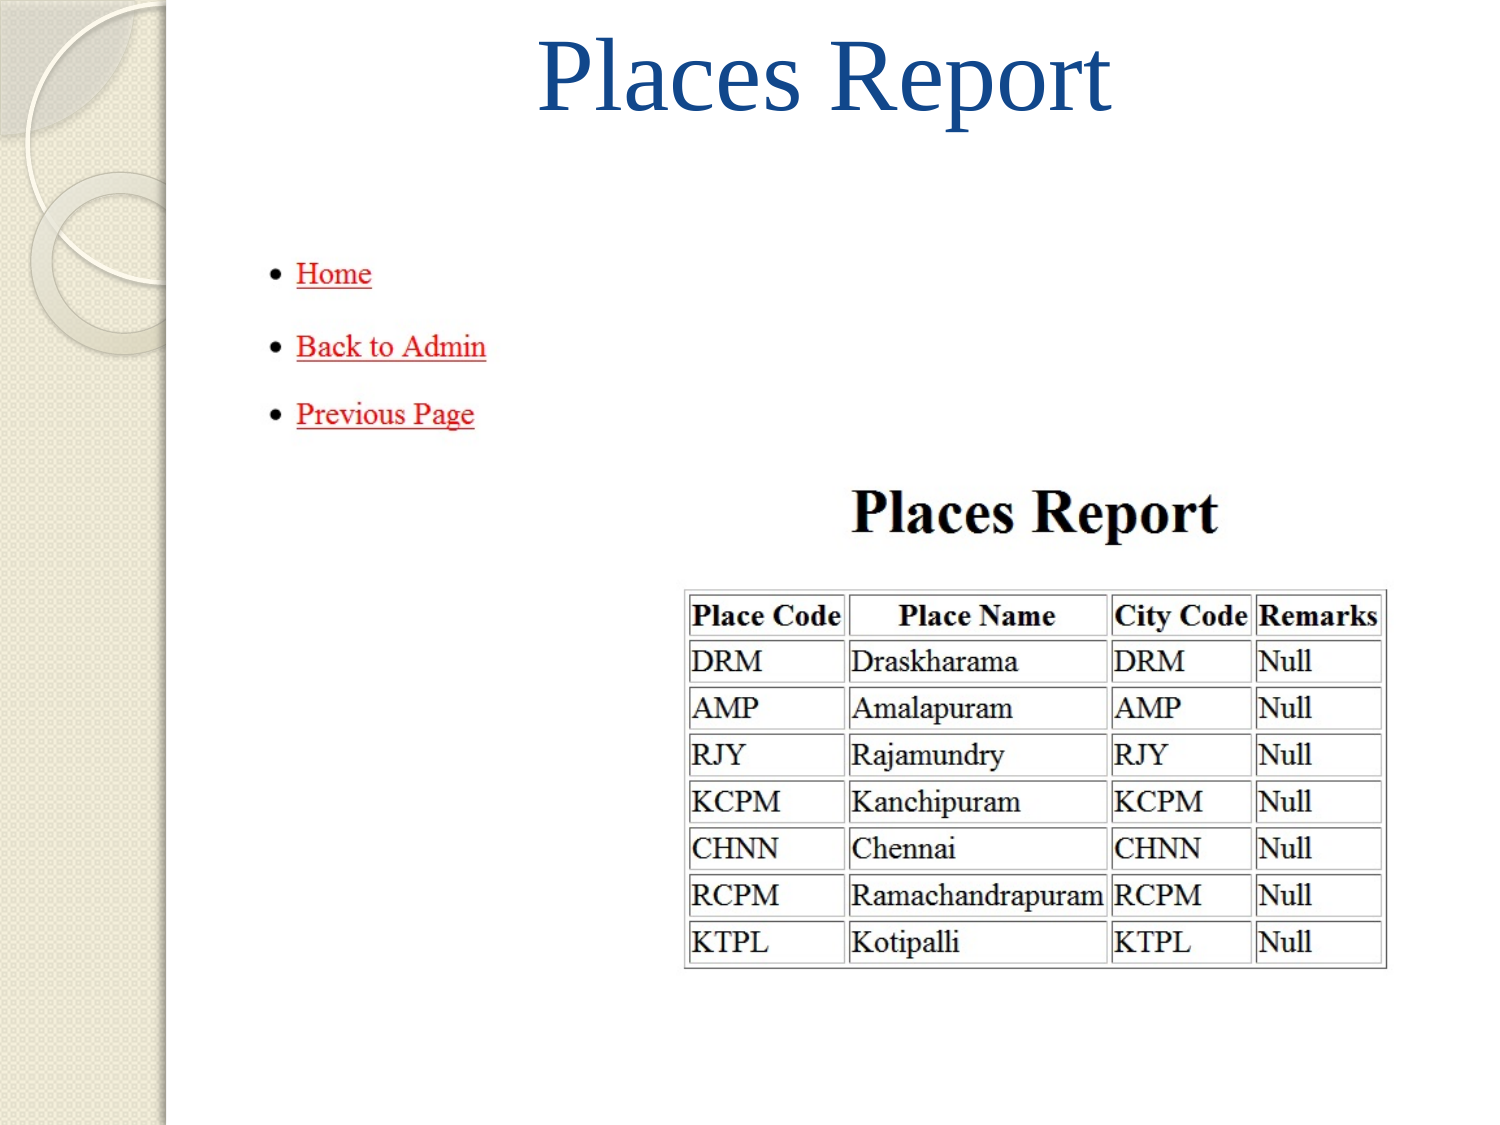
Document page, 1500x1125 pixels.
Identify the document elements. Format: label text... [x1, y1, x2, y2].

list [249, 237, 1452, 1026]
title Places Report [150, 0, 1500, 138]
